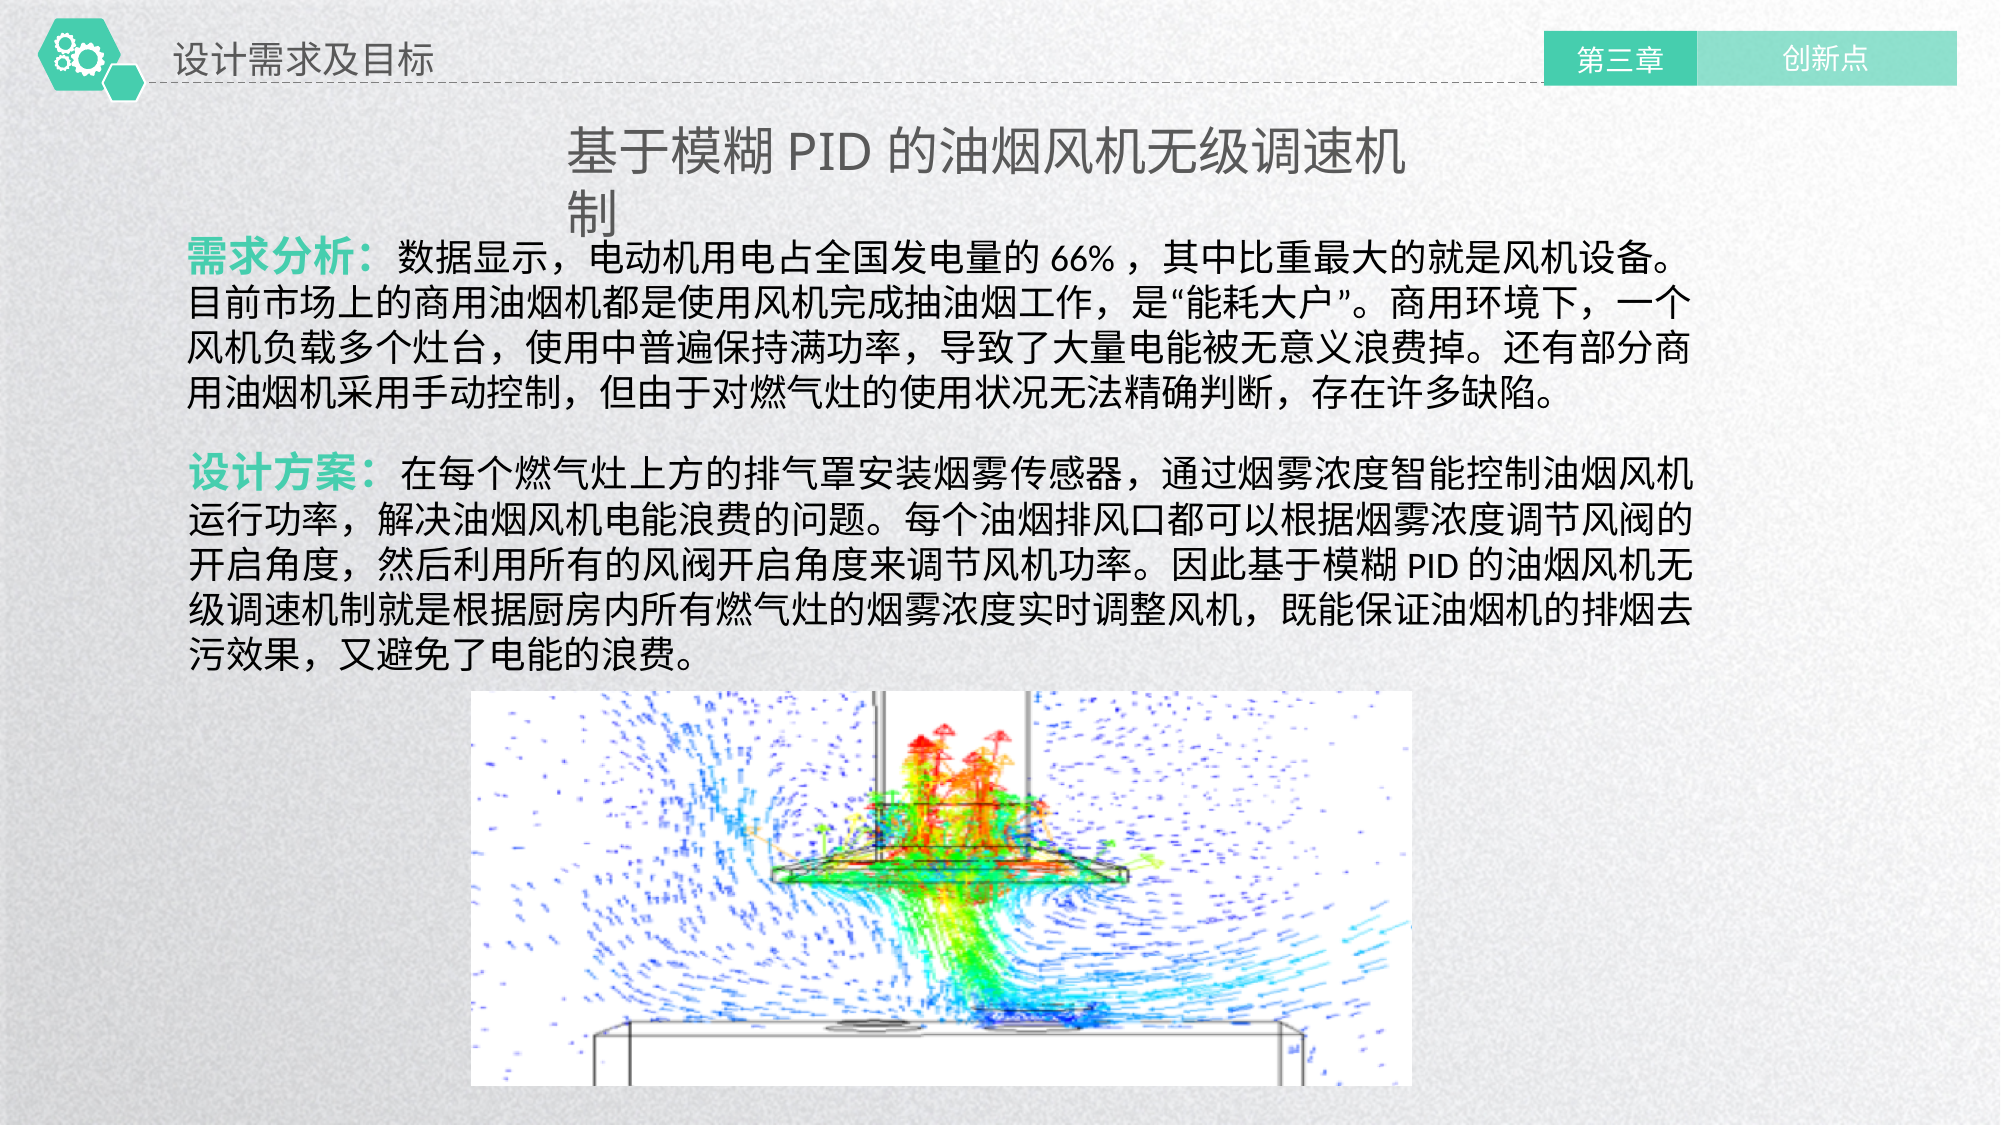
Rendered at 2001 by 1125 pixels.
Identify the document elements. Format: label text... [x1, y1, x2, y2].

text_box [1544, 30, 1697, 86]
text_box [54, 32, 106, 77]
text_box [39, 20, 119, 72]
text_box [54, 84, 103, 89]
text_box 设计需求及目标 [167, 30, 804, 88]
text_box [1697, 30, 1957, 86]
picture [0, 0, 2001, 1125]
text_box [103, 64, 146, 102]
text_box 创新点 [1701, 34, 1951, 82]
text_box 第三章 [1549, 36, 1692, 83]
text_box 设计方案：在每个燃气灶上方的排气罩安装烟雾传感器，通过烟雾浓度智能控制油烟风机运行功率，解决油烟风机电能浪费的问题。每个油烟排风口都可以根据烟雾浓度调节风阀的开启角度，然后利用所有的风阀开启角度来调节风机功率。因此基于模糊PID的油烟风机无级调速机制就是根据厨房内所有燃气灶的烟雾浓度实时调整风机，既能保证油烟机的排烟去污效果，又避免了电能的浪费。 [181, 438, 1702, 683]
text_box 基于模糊PID的油烟风机无级调速机制 [560, 113, 1440, 199]
text_box 需求分析：数据显示，电动机用电占全国发电量的66%，其中比重最大的就是风机设备。目前市场上的商用油烟机都是使用风机完成抽油烟工作，是“能耗大户”。商用环境下，一个风机负载多个灶台，使用中普遍保持满功率，导致了大量电能被无意义浪费掉。还有部分商用油烟机采用手动控制，但由于对燃气灶的使用状况无法精确判断，存在许多缺陷。 [179, 221, 1700, 422]
